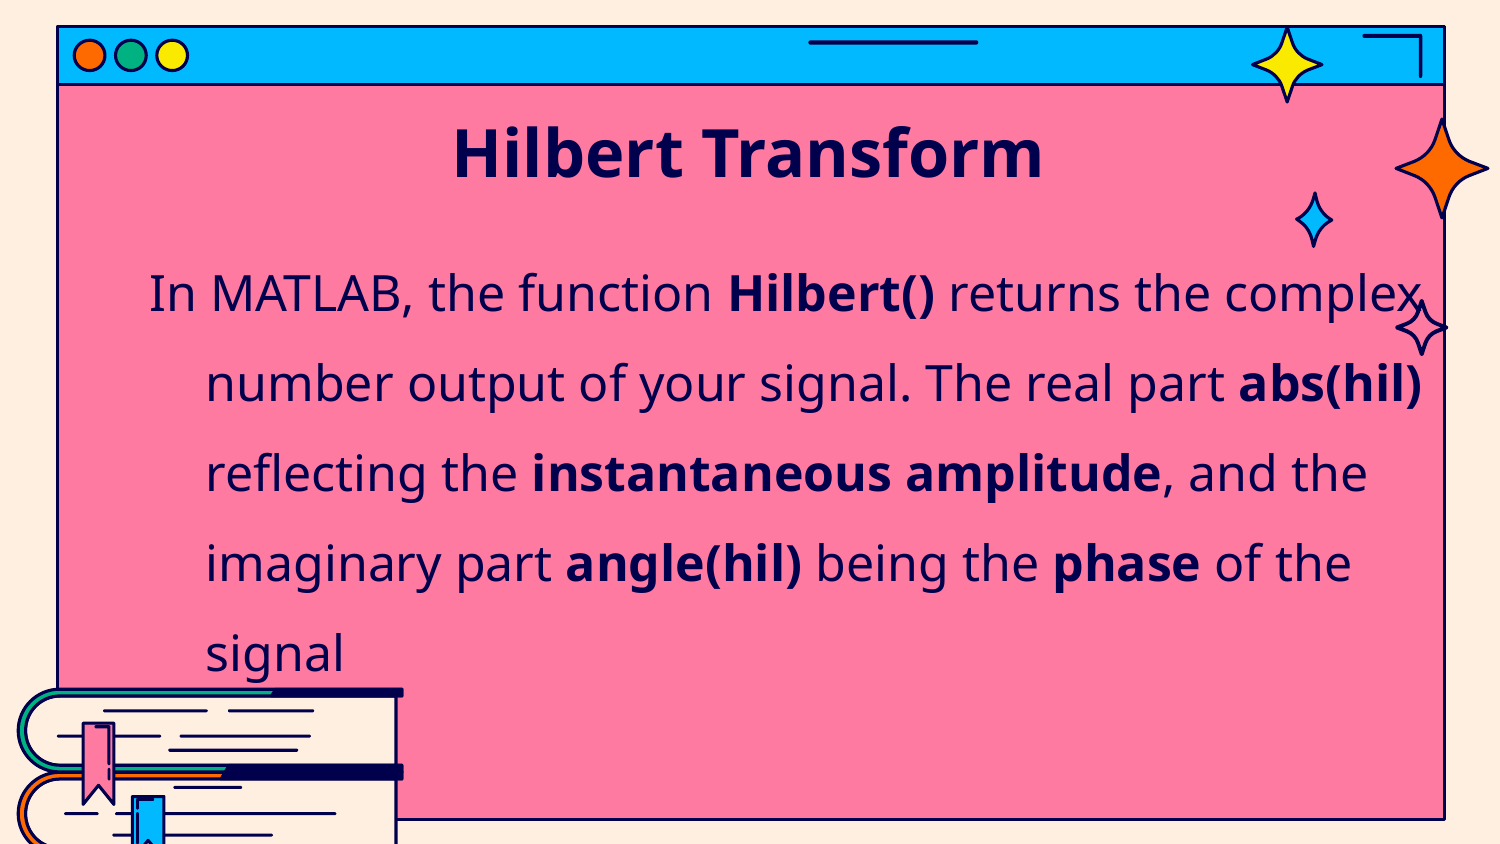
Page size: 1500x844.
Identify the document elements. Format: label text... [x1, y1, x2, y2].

title Hilbert Transform [114, 96, 1383, 191]
text_box [1252, 27, 1323, 102]
text_box In MATLAB, the function Hilbert() returns the complex number output of your signal. The real part abs(hil) reflecting the instantaneous amplitude, and the imaginary part angle(hil) being the phase of the signal [115, 216, 1453, 743]
text_box [1301, 192, 1327, 216]
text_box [17, 688, 403, 844]
text_box [1396, 119, 1488, 216]
